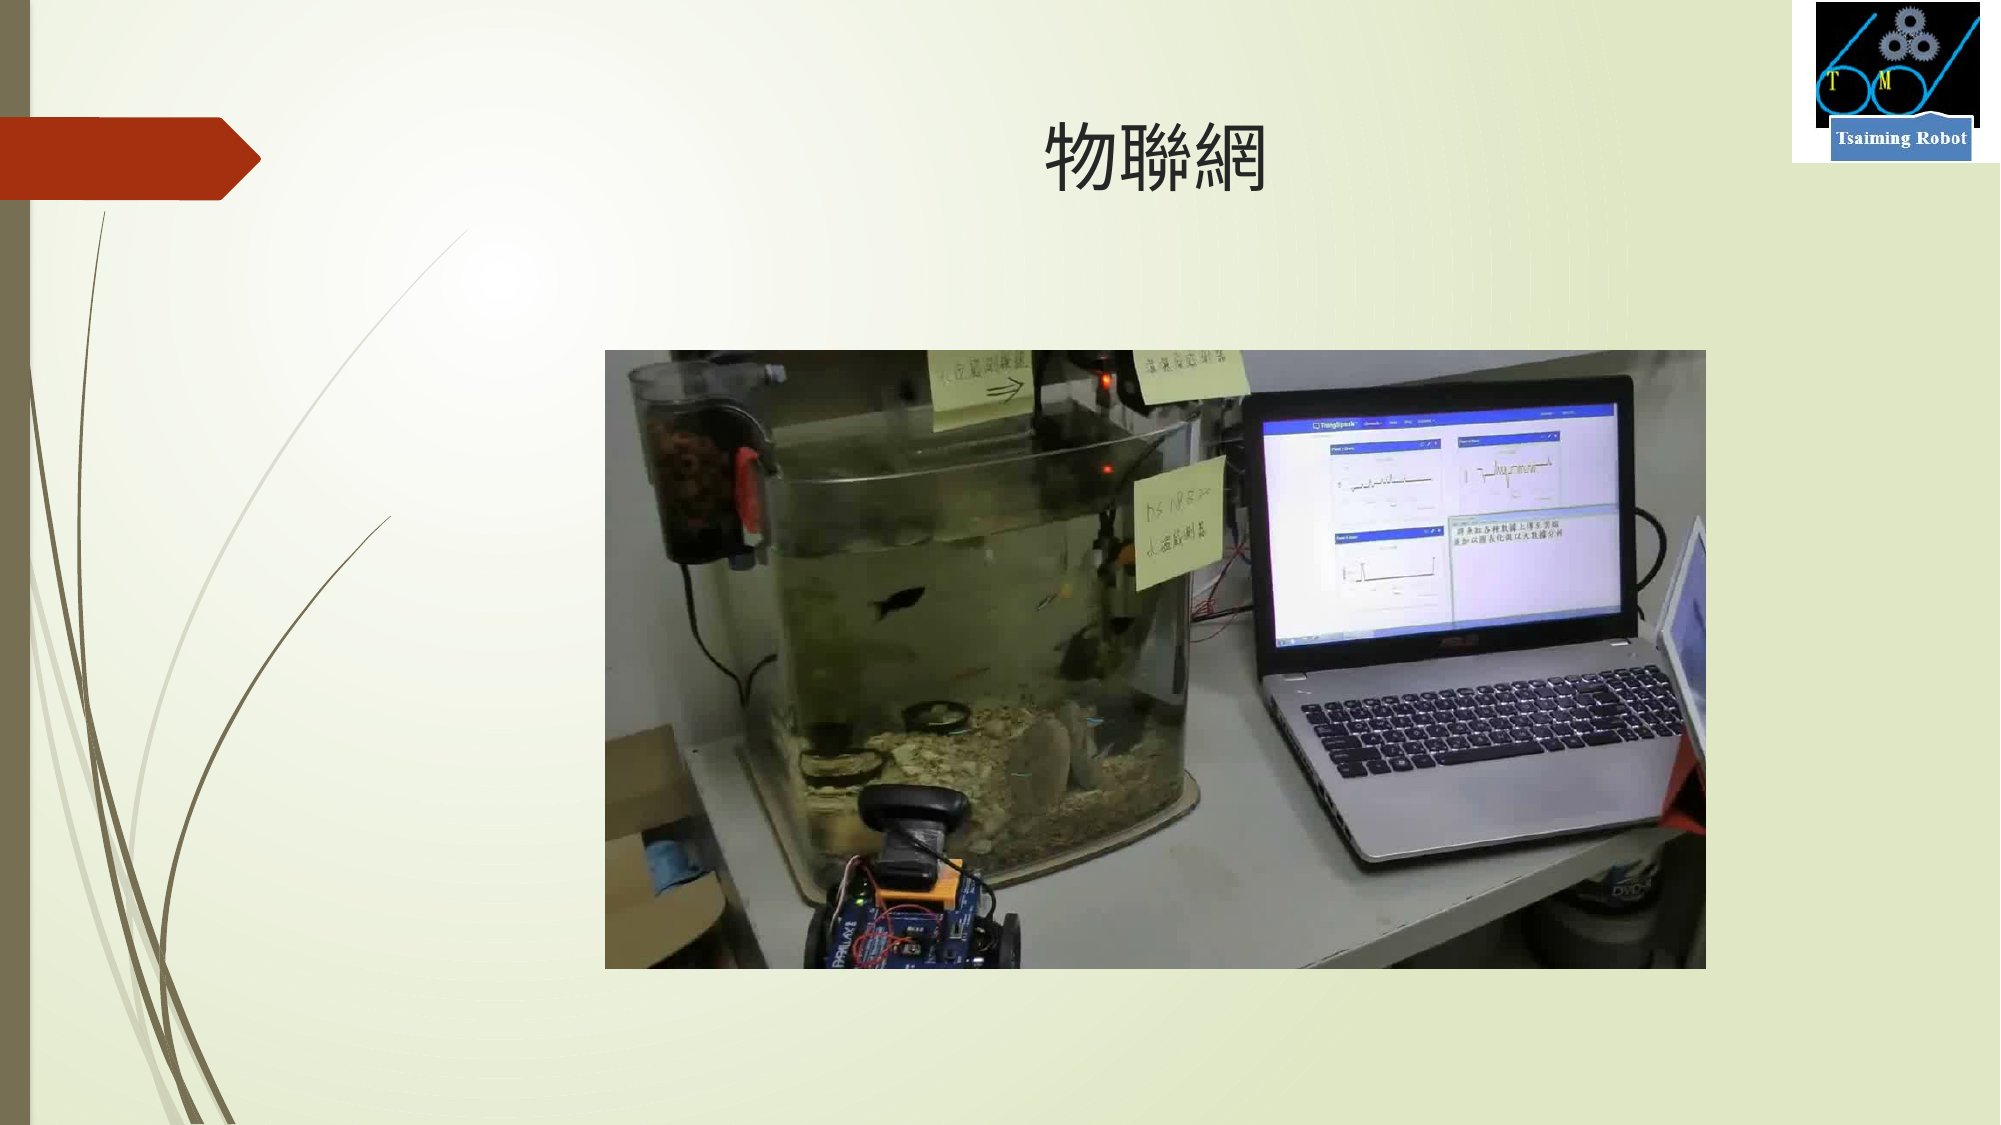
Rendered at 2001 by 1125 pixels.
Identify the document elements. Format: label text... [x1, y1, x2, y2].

picture [1792, 0, 2000, 163]
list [604, 349, 1708, 970]
title 物聯網 [425, 102, 1888, 313]
